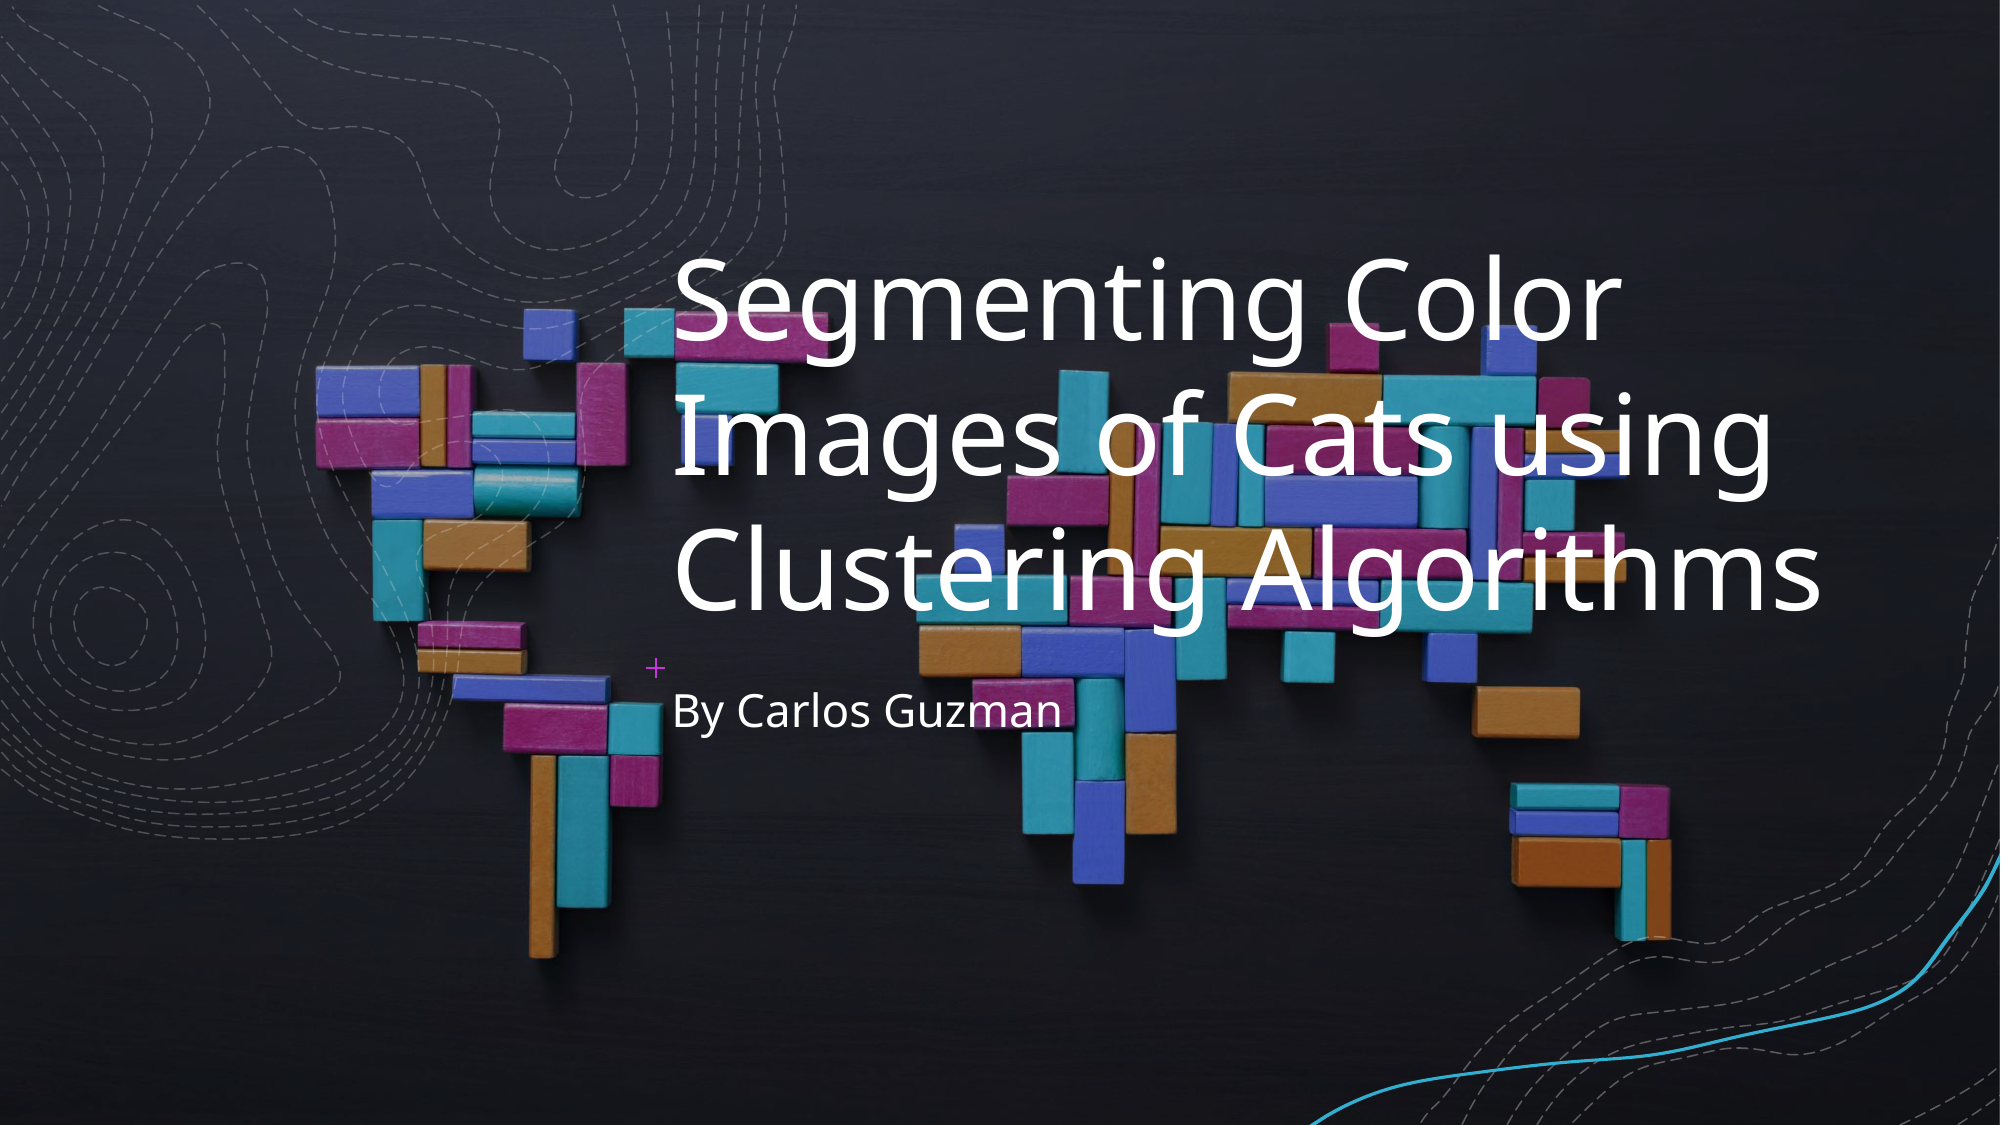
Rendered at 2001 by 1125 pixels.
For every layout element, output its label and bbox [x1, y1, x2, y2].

text_box [0, 23, 817, 821]
text_box [1309, 537, 2000, 1125]
text_box [645, 658, 666, 678]
picture [0, 0, 2000, 1125]
